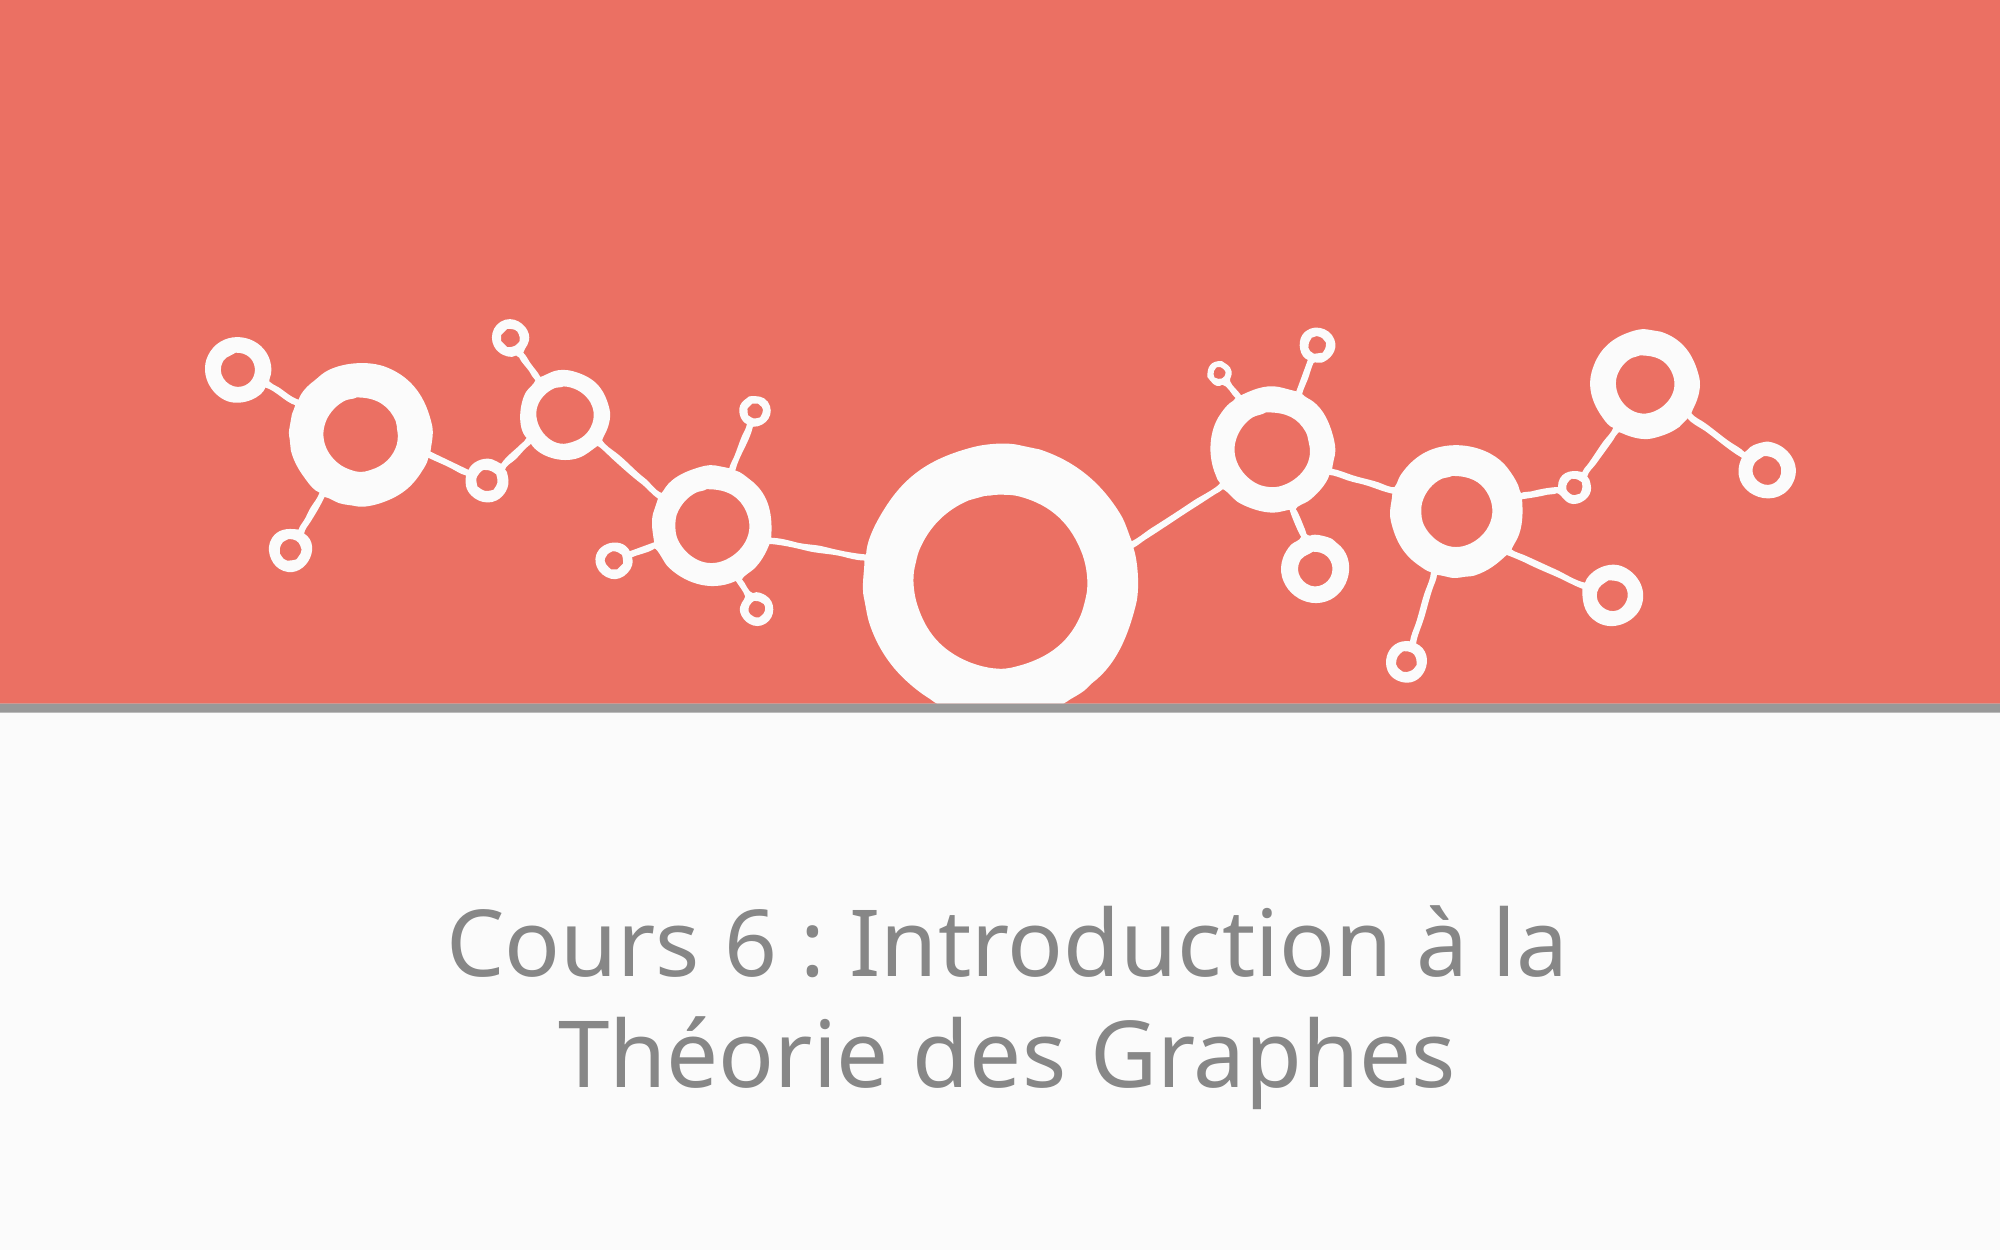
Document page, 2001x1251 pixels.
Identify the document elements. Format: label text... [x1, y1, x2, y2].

text_box [0, 0, 2000, 703]
text_box [0, 703, 2000, 714]
text_box [205, 319, 1796, 703]
text_box Cours 6 : Introduction à la Théorie des Graphes [431, 876, 1585, 1113]
